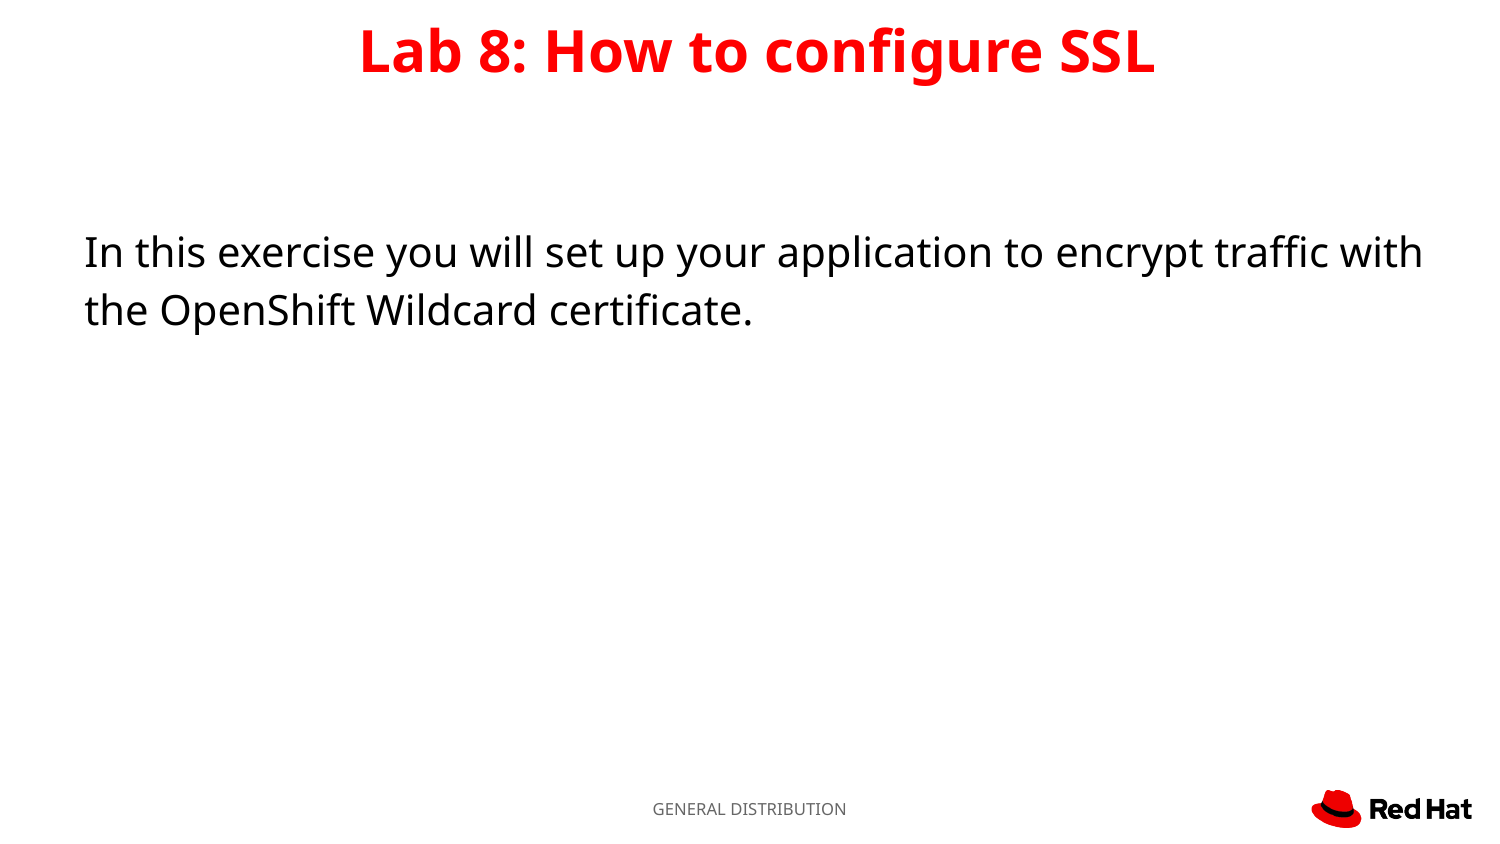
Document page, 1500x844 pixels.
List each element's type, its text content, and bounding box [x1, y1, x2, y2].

picture [1311, 790, 1472, 828]
list In this exercise you will set up your application to encrypt traffic with the OpenShift Wildcard certificate. [69, 203, 1476, 707]
title Lab 8: How to configure SSL [15, 0, 1500, 100]
